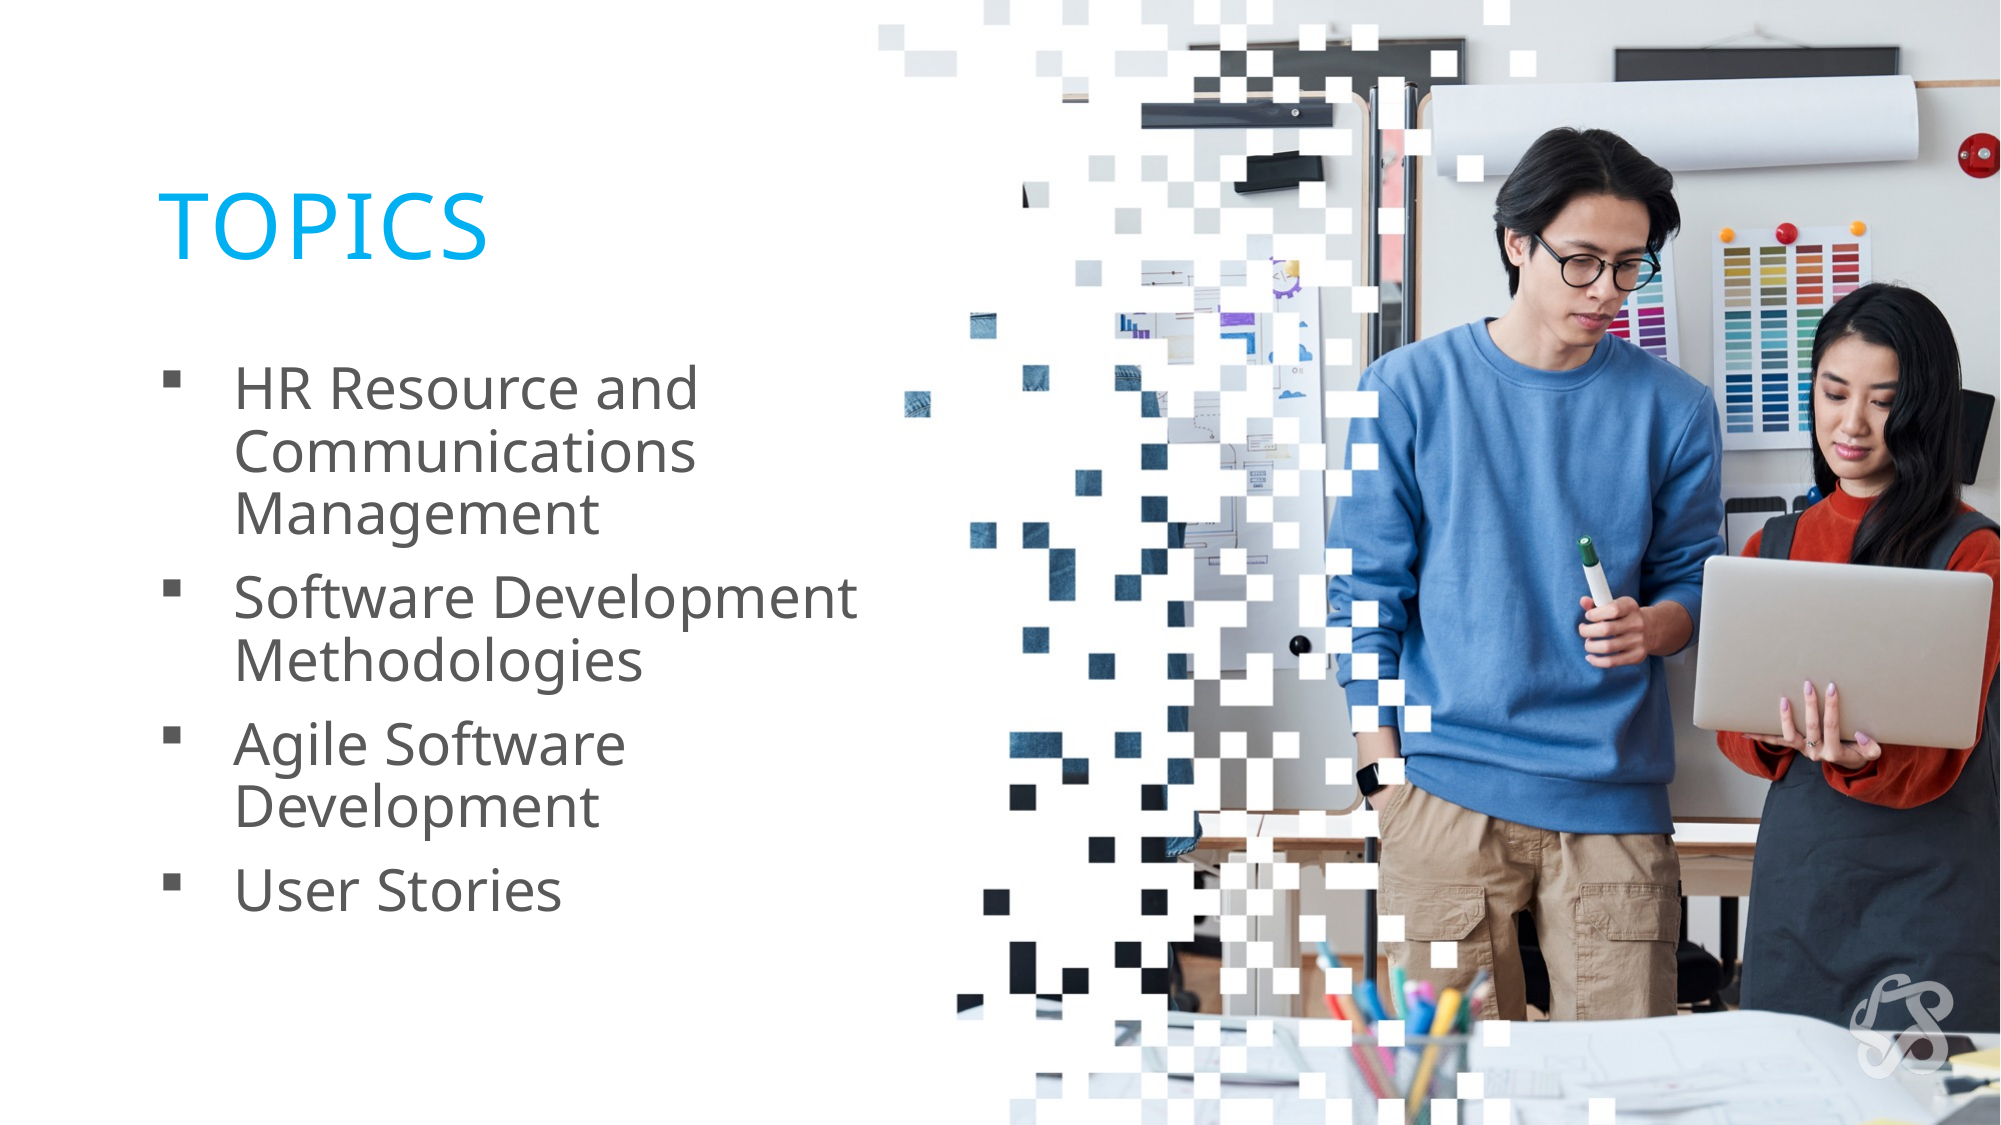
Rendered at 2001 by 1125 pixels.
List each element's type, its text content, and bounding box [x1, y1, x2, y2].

picture [0, 0, 2001, 1125]
text_box HR Resource and Communications Management Software Development Methodologies Agile Software Development User Stories [143, 351, 965, 972]
title Topics [143, 107, 885, 287]
